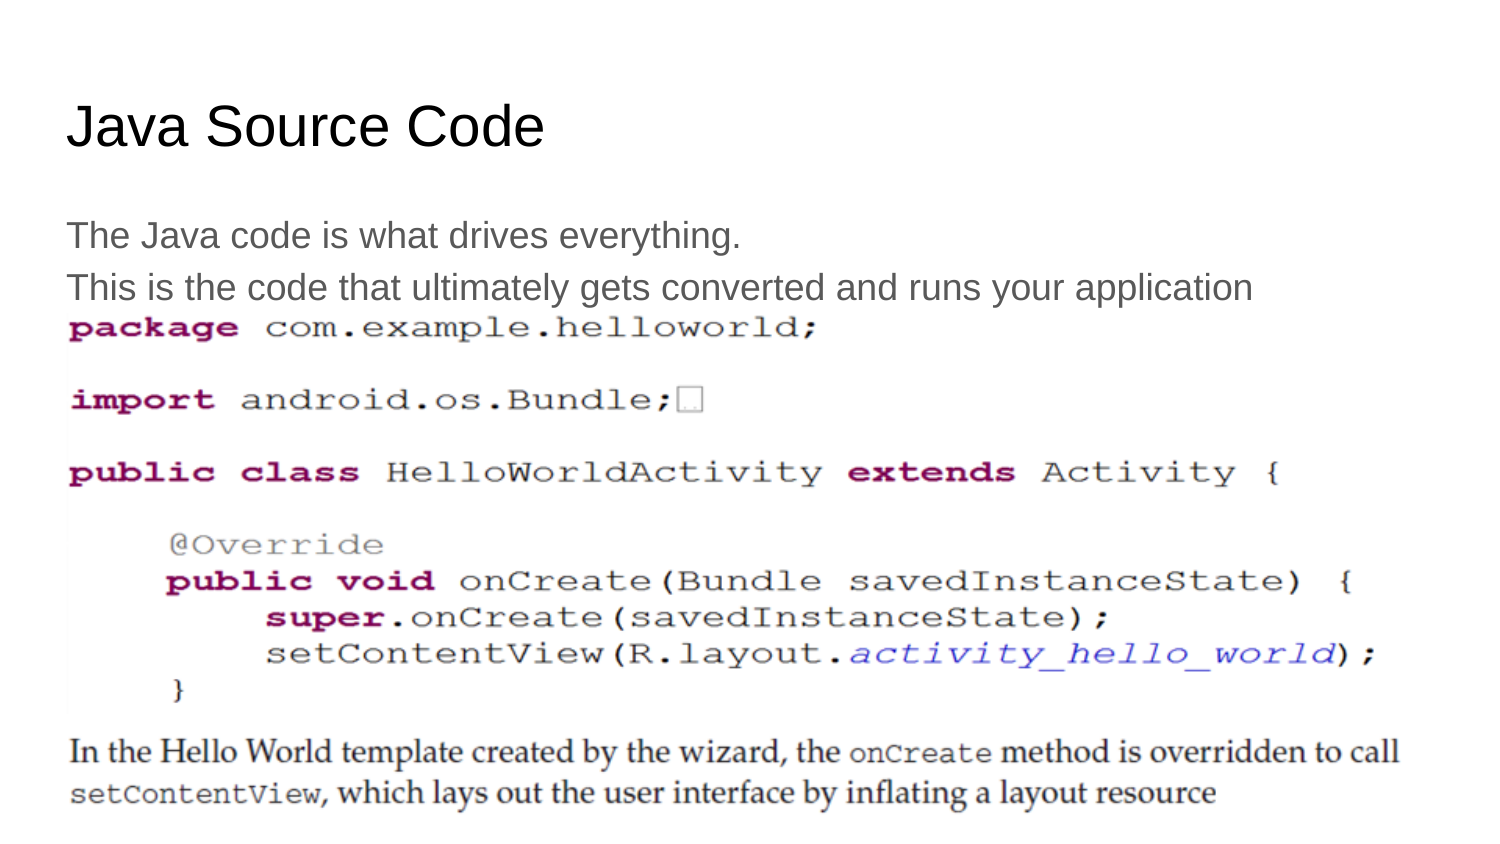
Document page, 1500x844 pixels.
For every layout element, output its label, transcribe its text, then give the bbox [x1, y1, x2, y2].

title Java Source Code [51, 72, 1449, 167]
list The Java code is what drives everything. This is the code that ultimately gets converted and runs your application [51, 189, 1449, 750]
picture [41, 313, 1416, 844]
